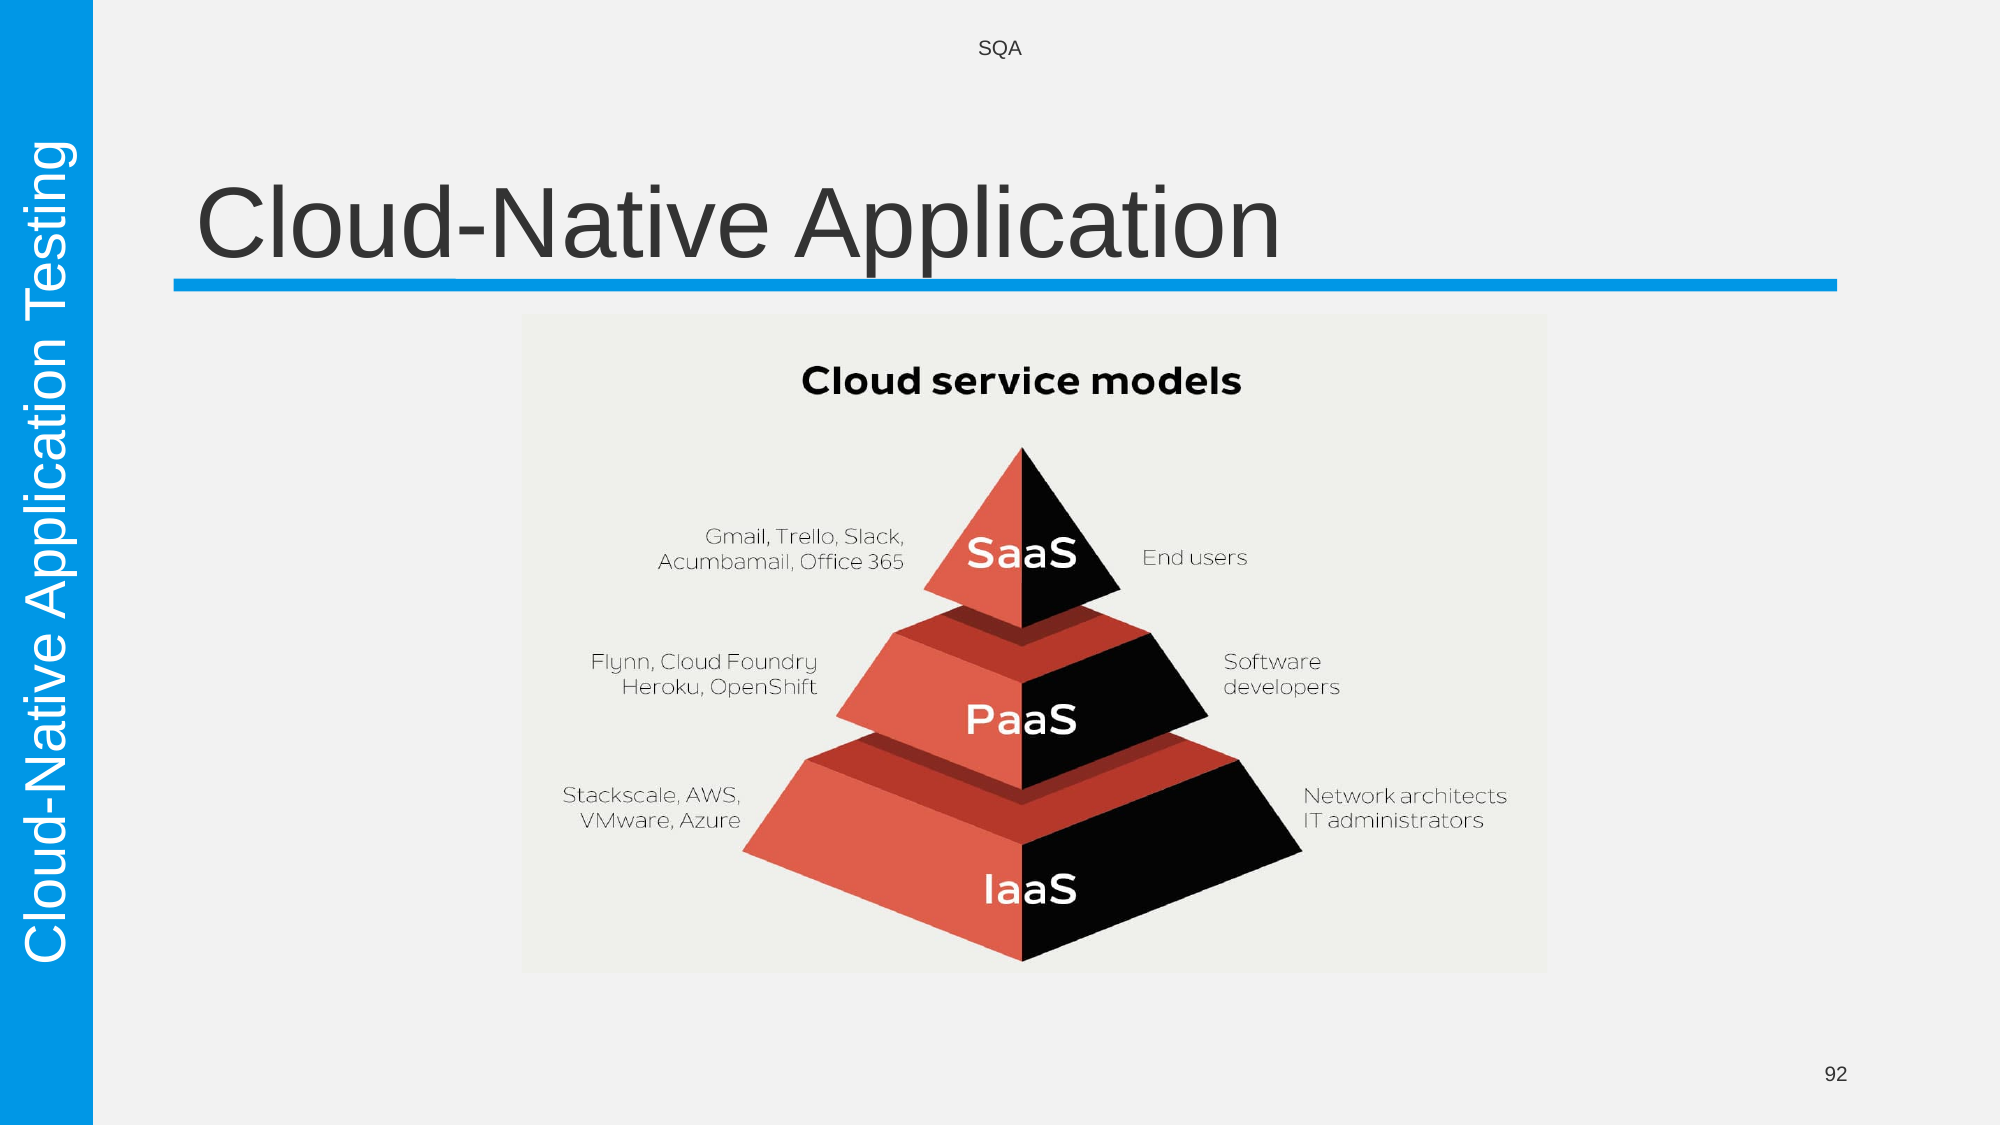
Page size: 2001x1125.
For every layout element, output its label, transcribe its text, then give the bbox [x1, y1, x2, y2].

slide_number 92 [1412, 1042, 1863, 1103]
footer SQA [662, 17, 1338, 47]
title Cloud-Native Application [180, 47, 1830, 285]
picture [521, 314, 1548, 974]
title Cloud-Native Application Testing [9, 47, 85, 1059]
